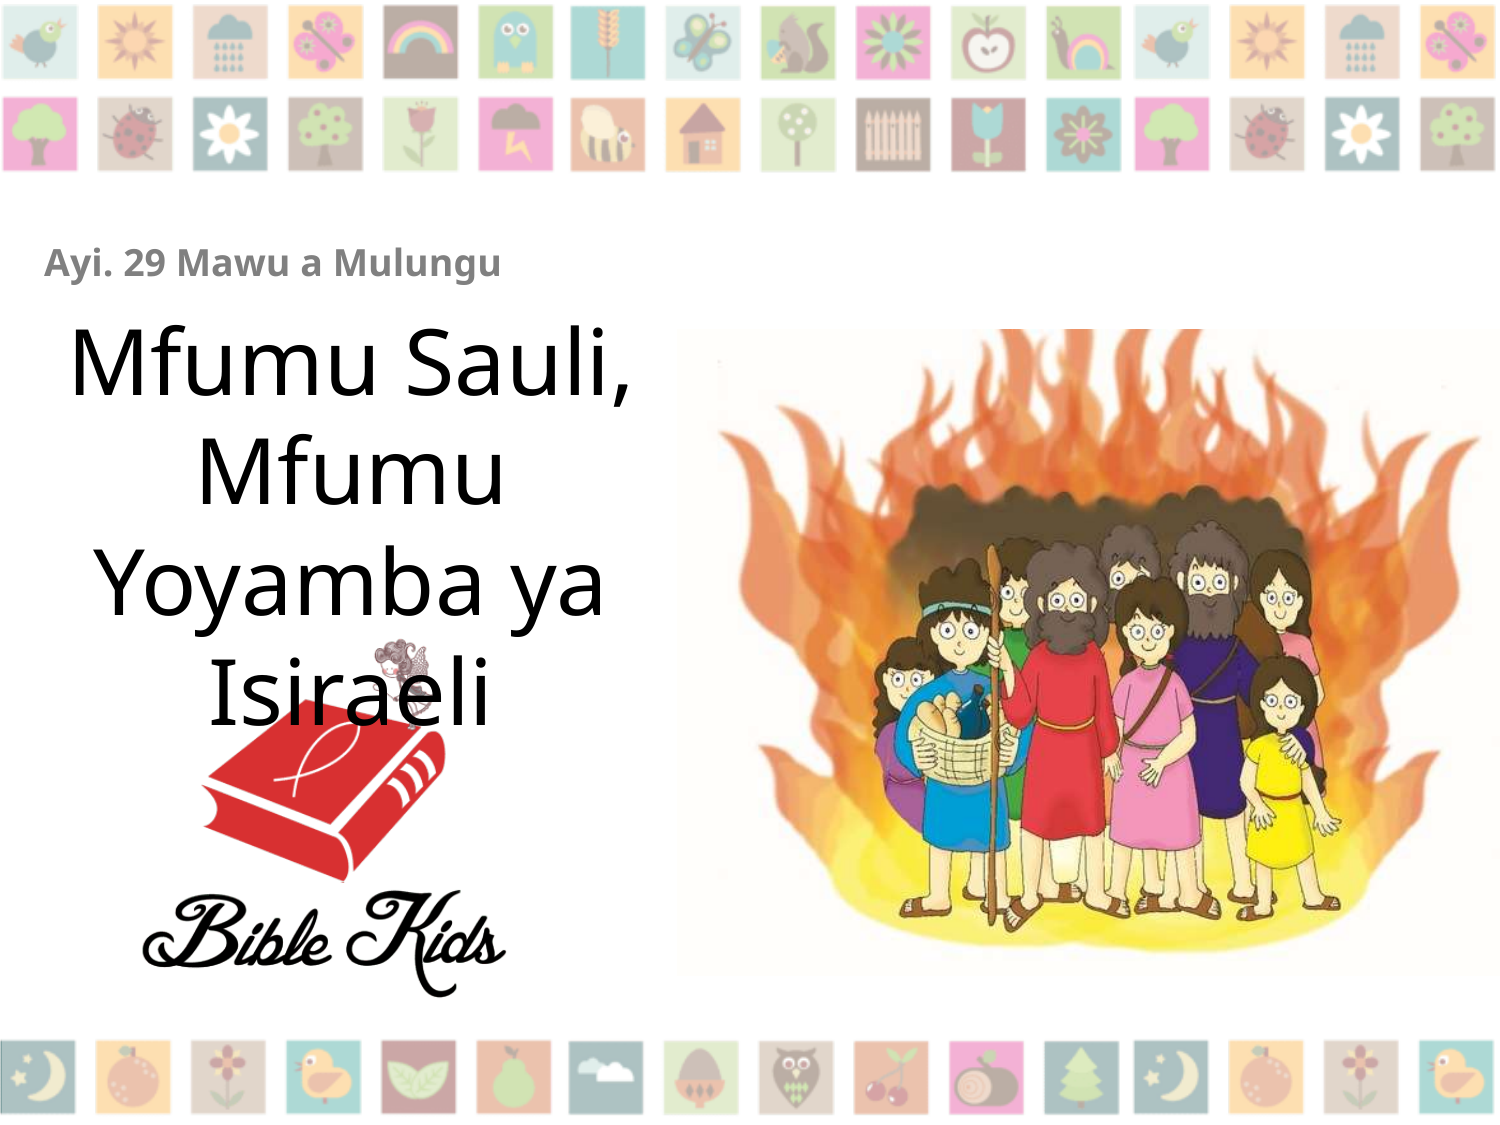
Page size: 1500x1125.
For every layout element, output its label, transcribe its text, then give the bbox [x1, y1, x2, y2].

text_box Mfumu Sauli, Mfumu Yoyamba ya Isiraeli [28, 296, 674, 751]
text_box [0, 3, 1500, 181]
picture [677, 329, 1500, 977]
text_box Ayi. 29 Mawu a Mulungu [29, 231, 573, 292]
picture [117, 600, 544, 1027]
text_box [0, 1028, 1500, 1118]
